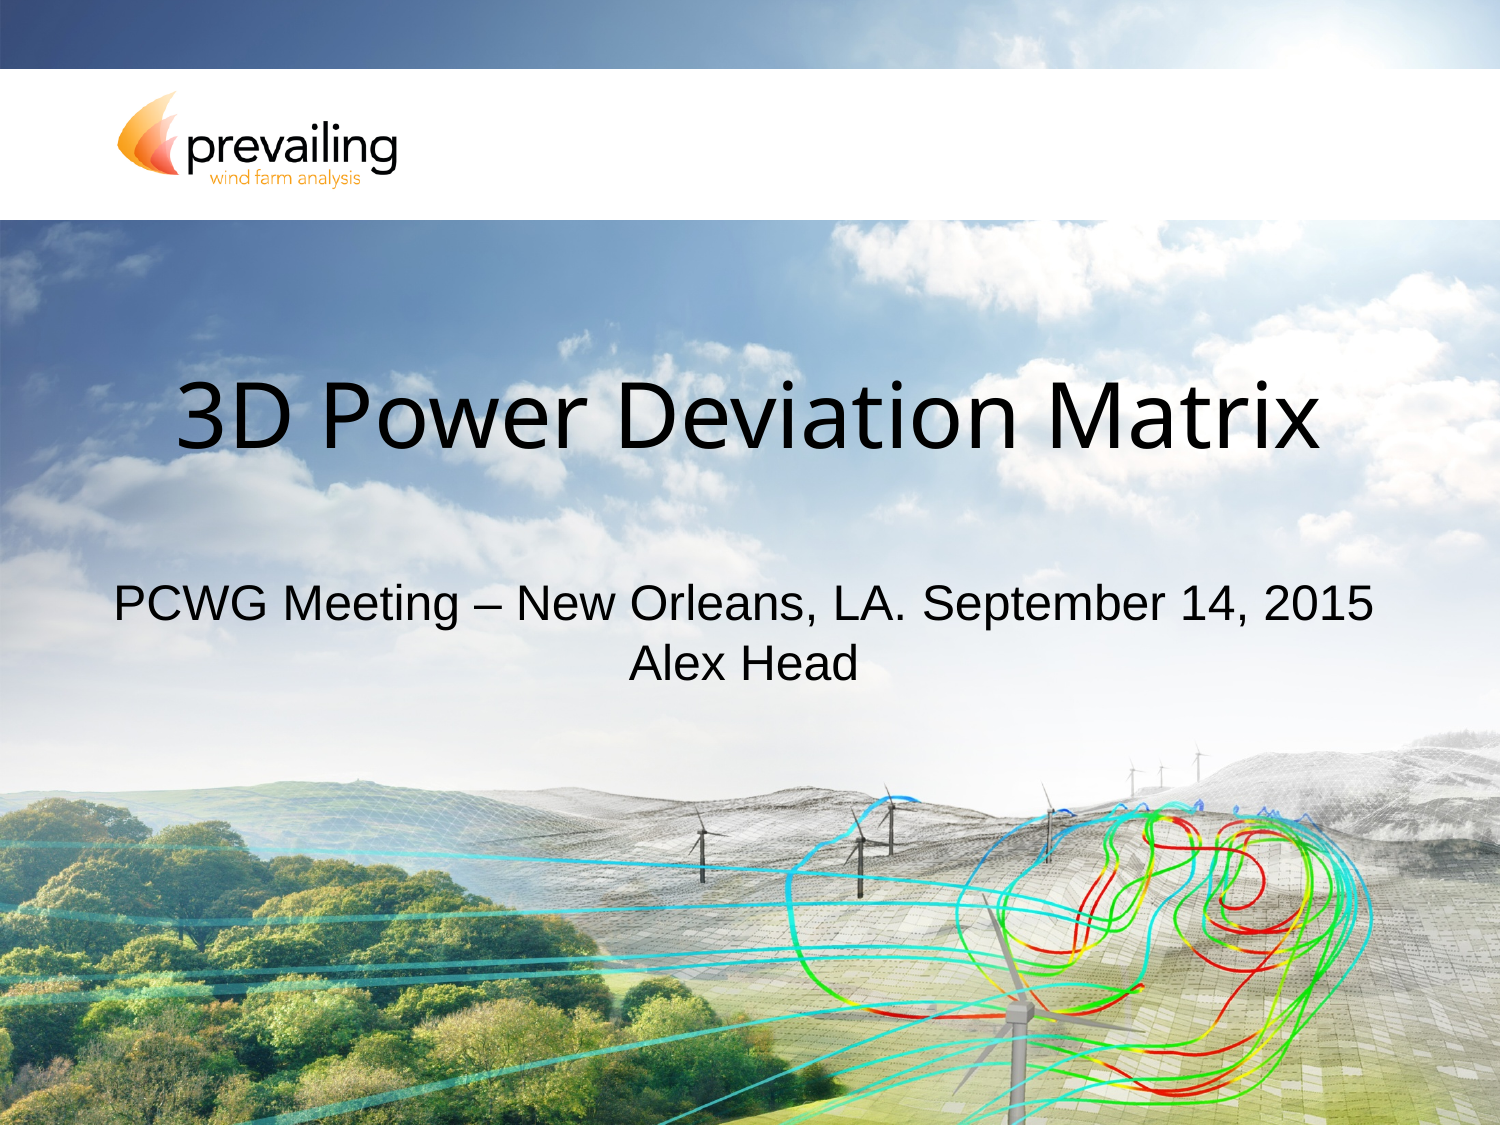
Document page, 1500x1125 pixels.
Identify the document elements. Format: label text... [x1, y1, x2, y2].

subtitle PCWG Meeting – New Orleans, LA. September 14, 2015 Alex Head [88, 562, 1400, 850]
picture [0, 220, 1500, 1125]
title 3D Power Deviation Matrix [112, 290, 1388, 532]
picture [0, 0, 1500, 69]
